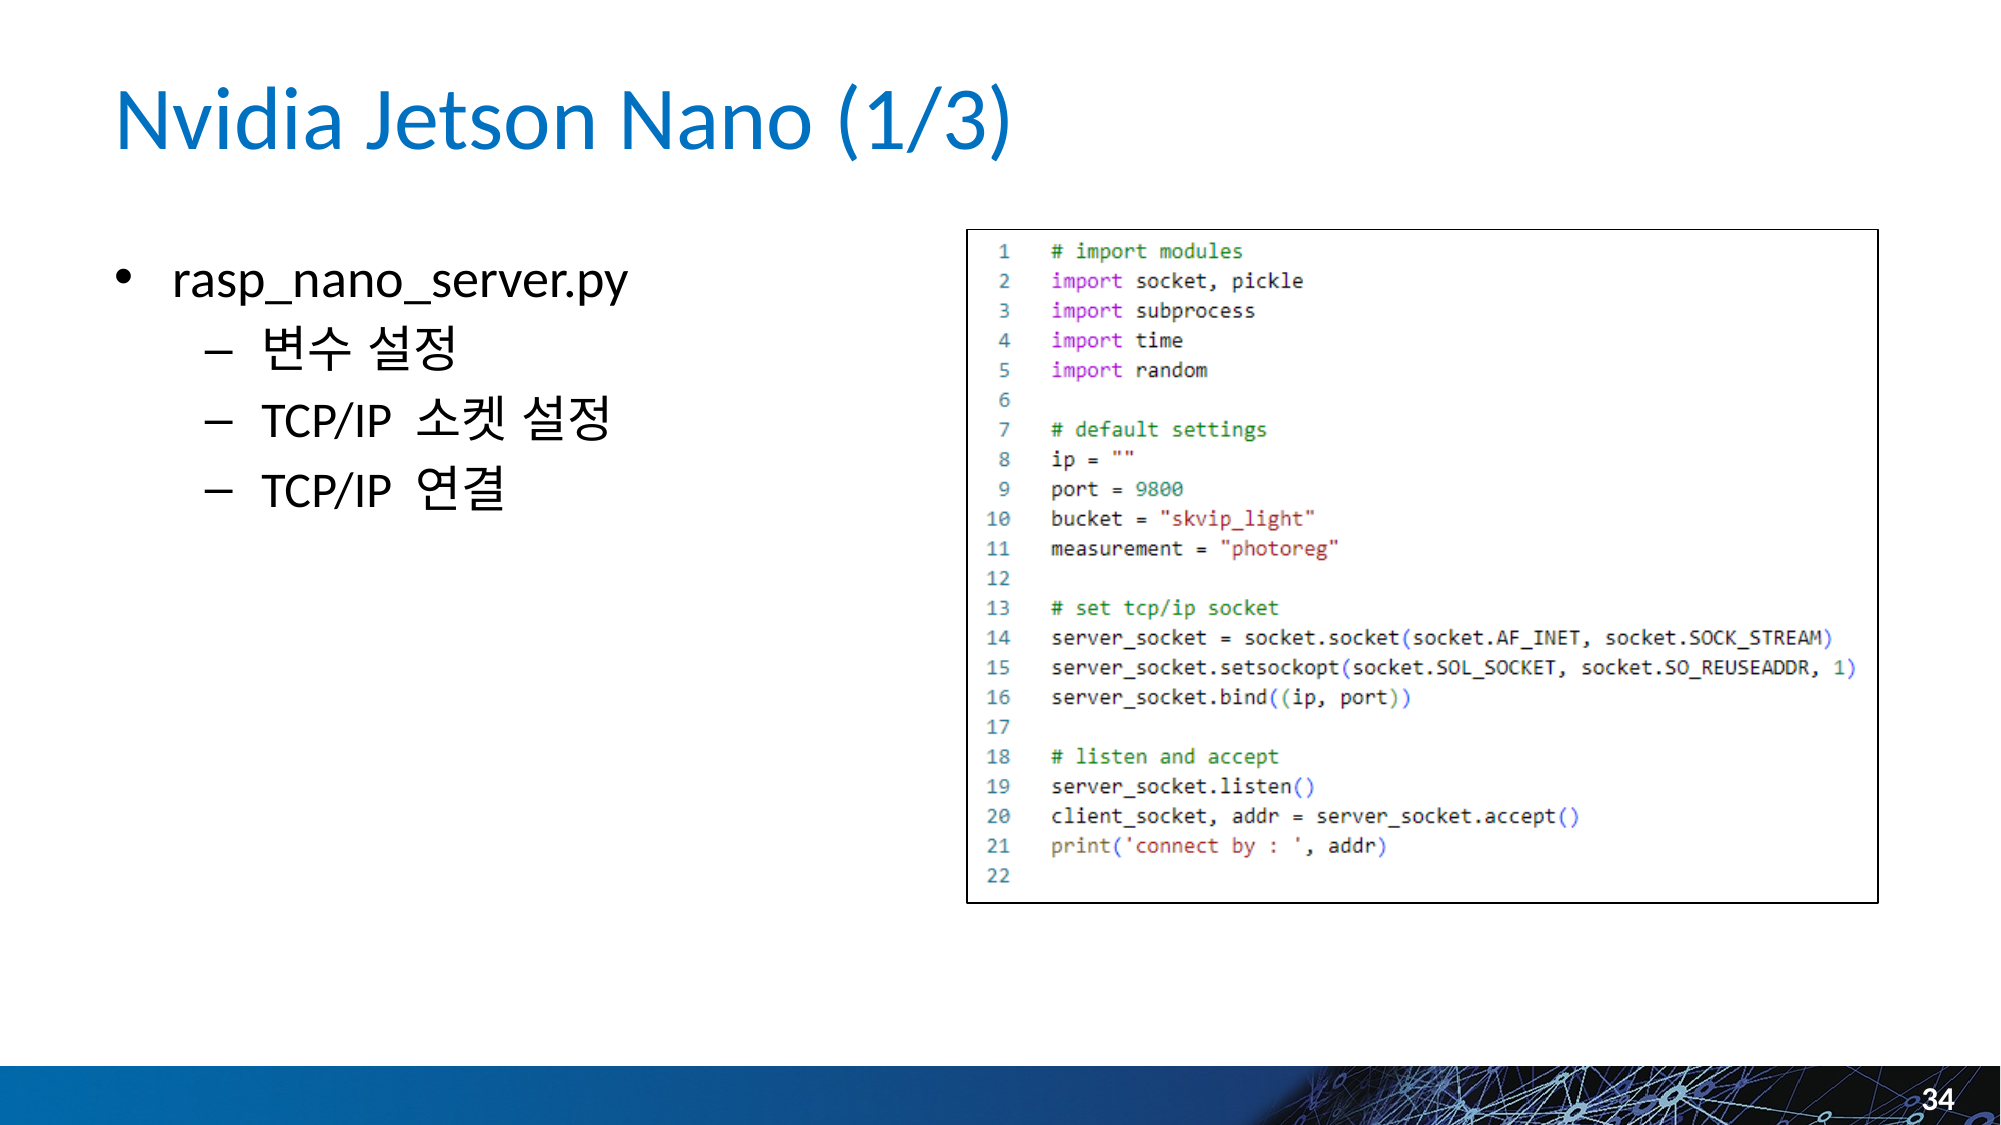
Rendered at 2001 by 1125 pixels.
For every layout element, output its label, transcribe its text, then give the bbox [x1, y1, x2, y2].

list rasp_nano_server.py 변수 설정 TCP/IP 소켓 설정 TCP/IP 연결 [99, 235, 1900, 1050]
picture [0, 1066, 2001, 1125]
text_box [966, 229, 1879, 239]
slide_number 34 [1519, 1067, 1970, 1125]
picture [971, 235, 1927, 889]
title Nvidia Jetson Nano (1/3) [99, 45, 1745, 200]
text_box [966, 889, 1879, 904]
